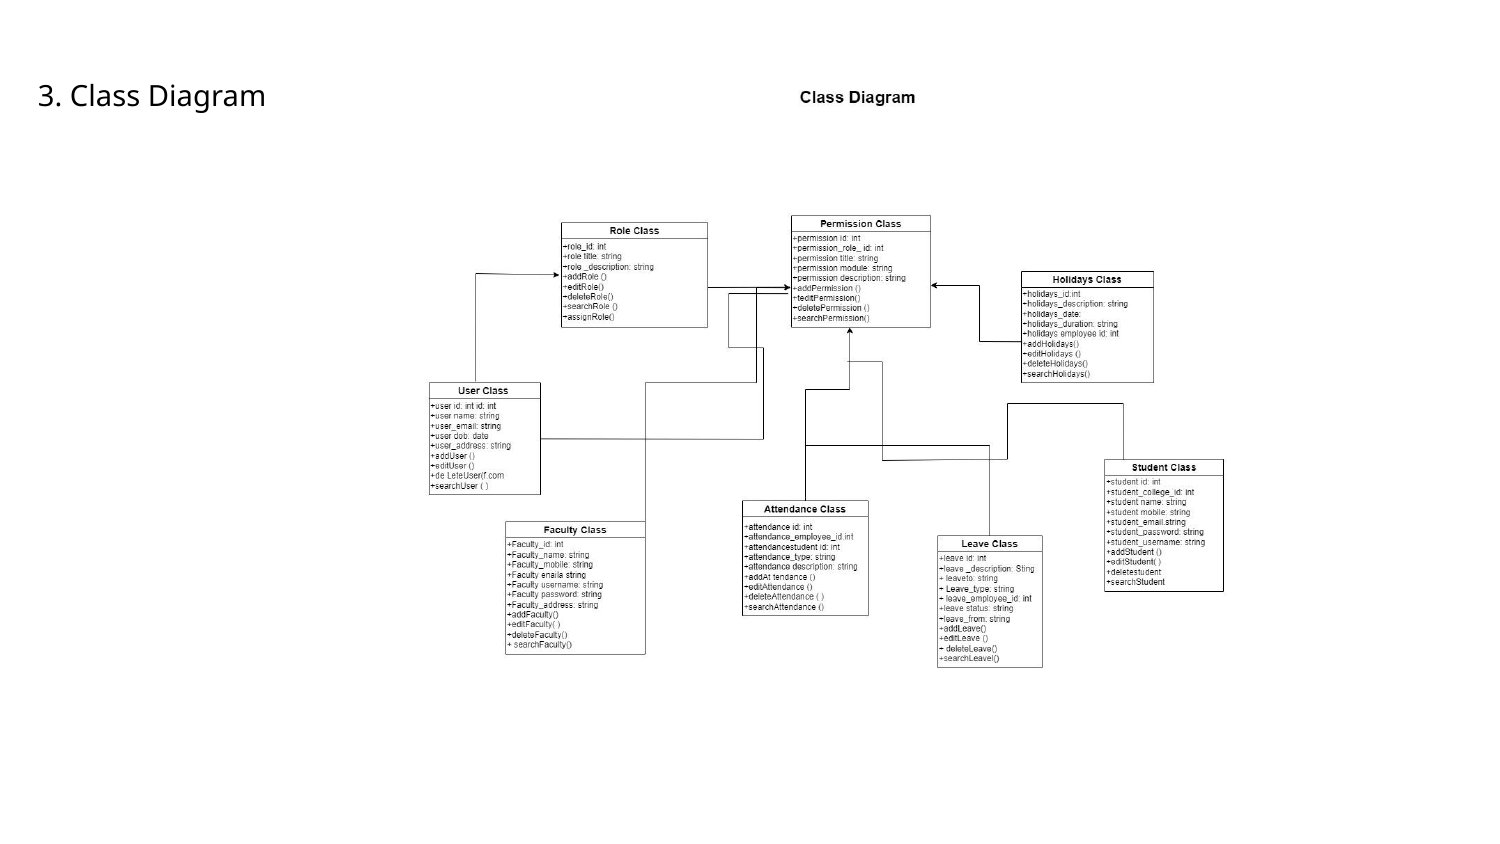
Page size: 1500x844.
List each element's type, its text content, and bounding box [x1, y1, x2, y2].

text_box 3. Class Diagram [22, 62, 284, 131]
picture [352, 78, 1259, 799]
